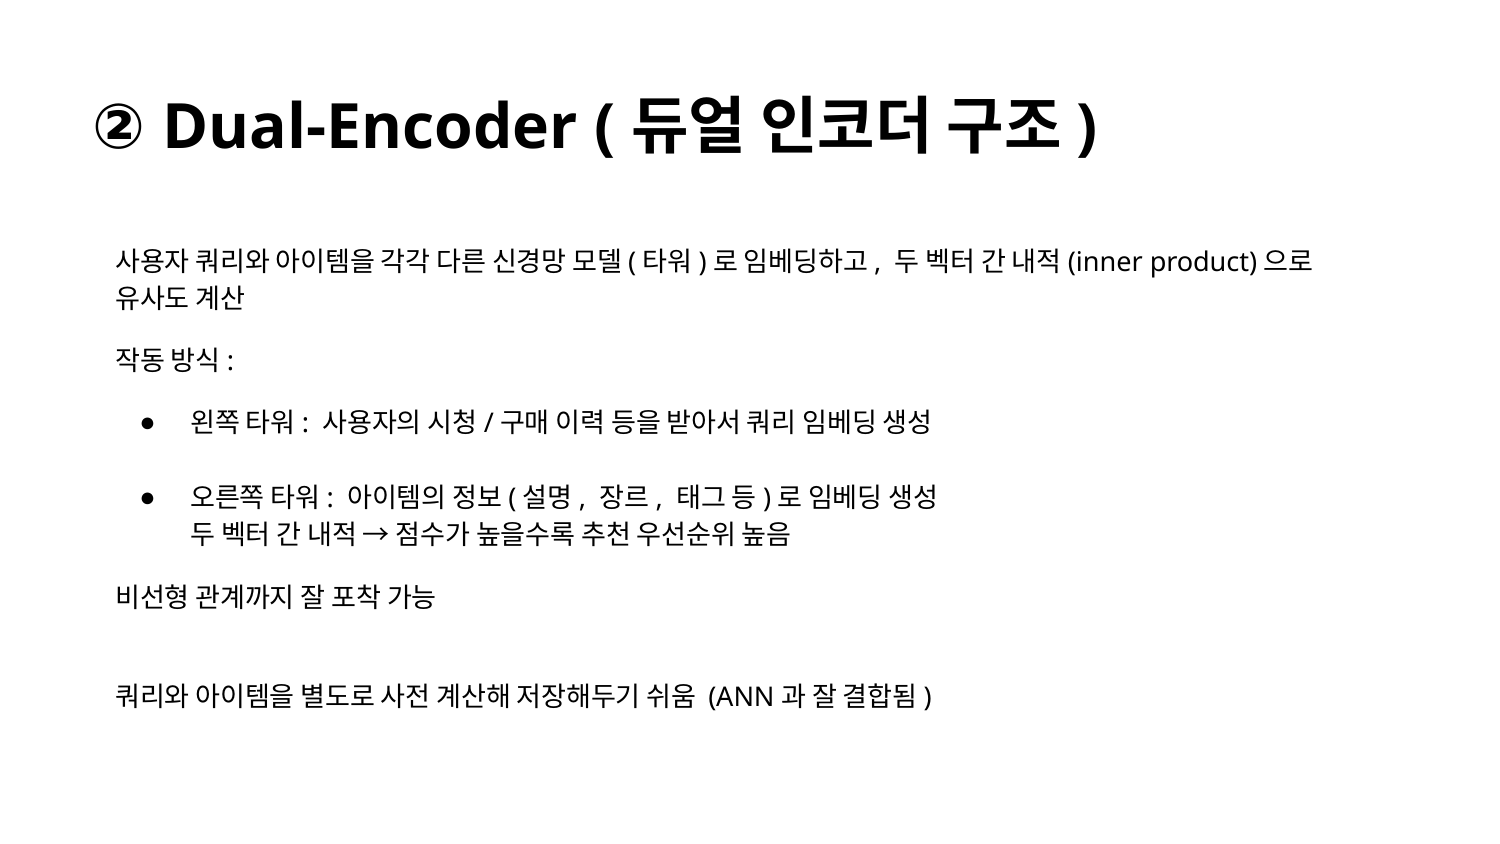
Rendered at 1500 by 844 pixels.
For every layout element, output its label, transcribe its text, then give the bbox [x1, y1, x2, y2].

text_box ② Dual-Encoder (듀얼 인코더 구조) [77, 70, 1375, 176]
text_box 사용자 쿼리와 아이템을 각각 다른 신경망 모델(타워)로 임베딩하고, 두 벡터 간 내적(inner product)으로 유사도 계산 작동 방식: 왼쪽 타워: 사용자의 시청/구매 이력 등을 받아서 쿼리 임베딩 생성 오른쪽 타워: 아이템의 정보(설명, 장르, 태그 등)로 임베딩 생성 두 벡터 간 내적 → 점수가 높을수록 추천 우선순위 높음 비선형 관계까지 잘 포착 가능 쿼리와 아이템을 별도로 사전 계산해 저장해두기 쉬움 (ANN과 잘 결합됨) [100, 223, 1352, 790]
